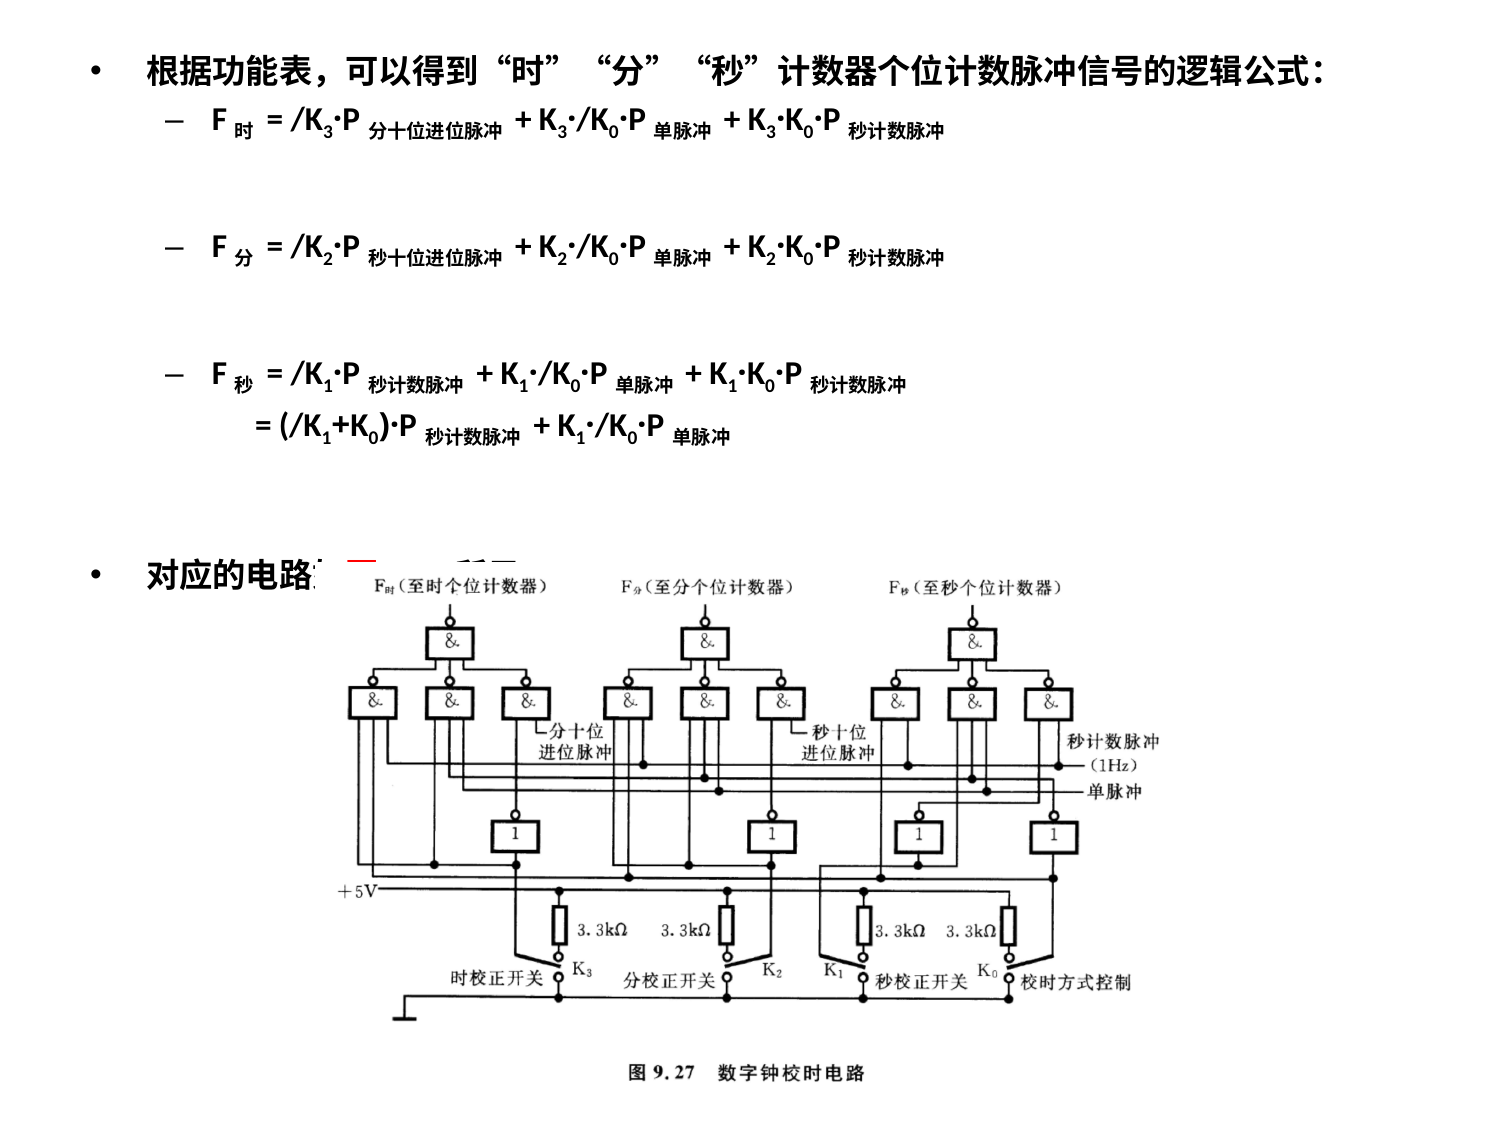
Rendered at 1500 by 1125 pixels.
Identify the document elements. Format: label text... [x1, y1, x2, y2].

picture [315, 562, 1185, 1091]
list 根据功能表，可以得到“时”“分”“秒”计数器个位计数脉冲信号的逻辑公式： F时 = /K3·P分十位进位脉冲 + K3·/K0·P单脉冲 + K3·K0·P秒计数脉冲 F分 = /K2·P秒十位进位脉冲 + K2·/K0·P单脉冲 + K2·K0·P秒计数脉冲 F秒 = /K1·P秒计数脉冲 + K1·/K0·P单脉冲 + K1·K0·P秒计数脉冲 = (/K1+K0)·P秒计数脉冲 + K1·/K0·P单脉冲 对应的电路如图9.27所示。 [75, 42, 1425, 764]
